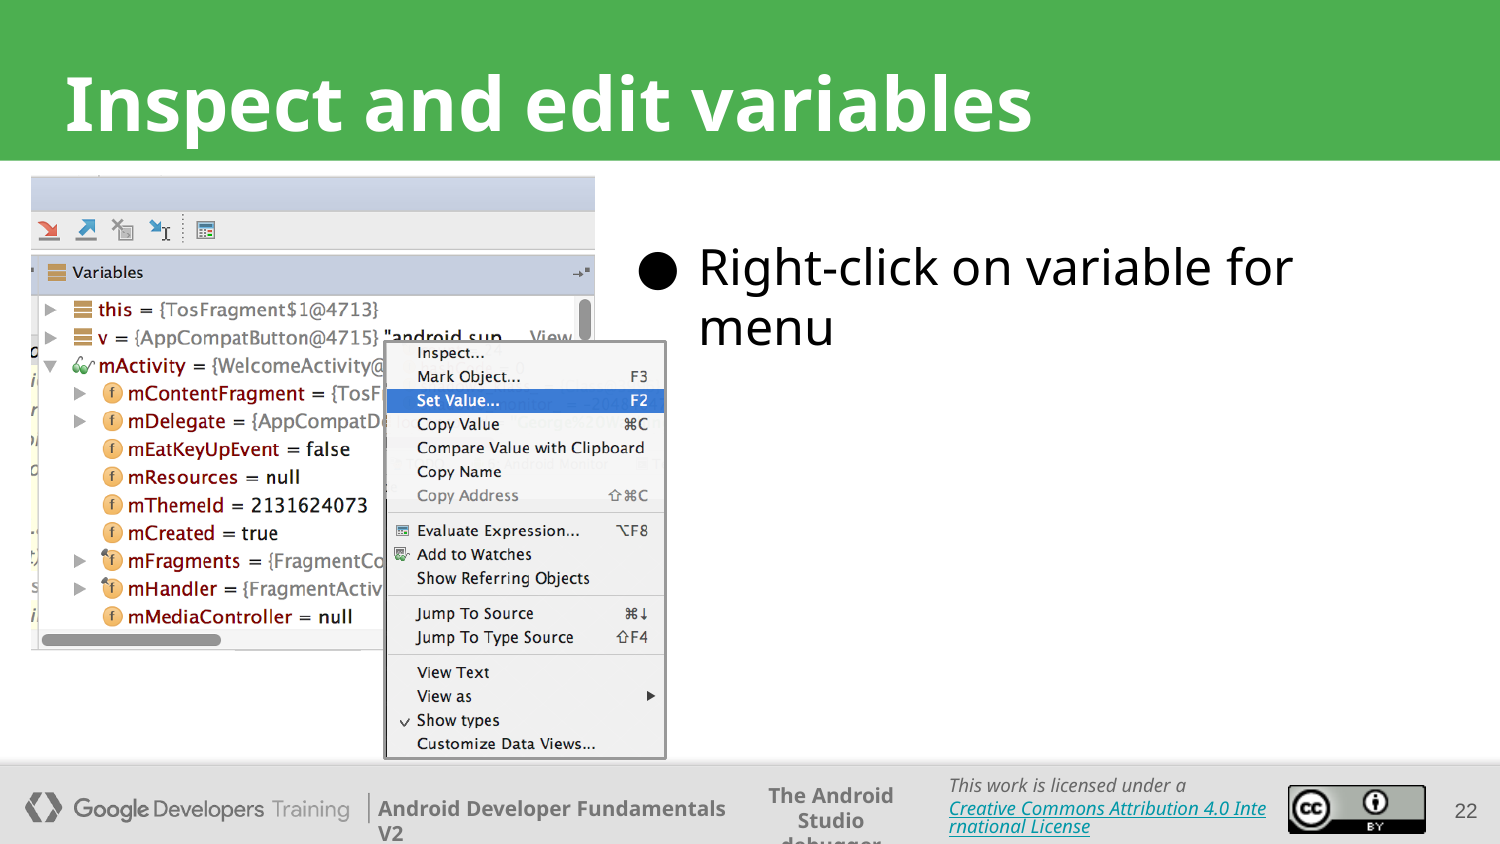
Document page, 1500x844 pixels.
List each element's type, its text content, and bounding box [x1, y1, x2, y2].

text_box Inspect and edit variables [51, 27, 1472, 122]
text_box Right-click on variable for menu [608, 220, 1429, 328]
picture [0, 161, 1500, 844]
text_box <number> [1402, 777, 1493, 842]
